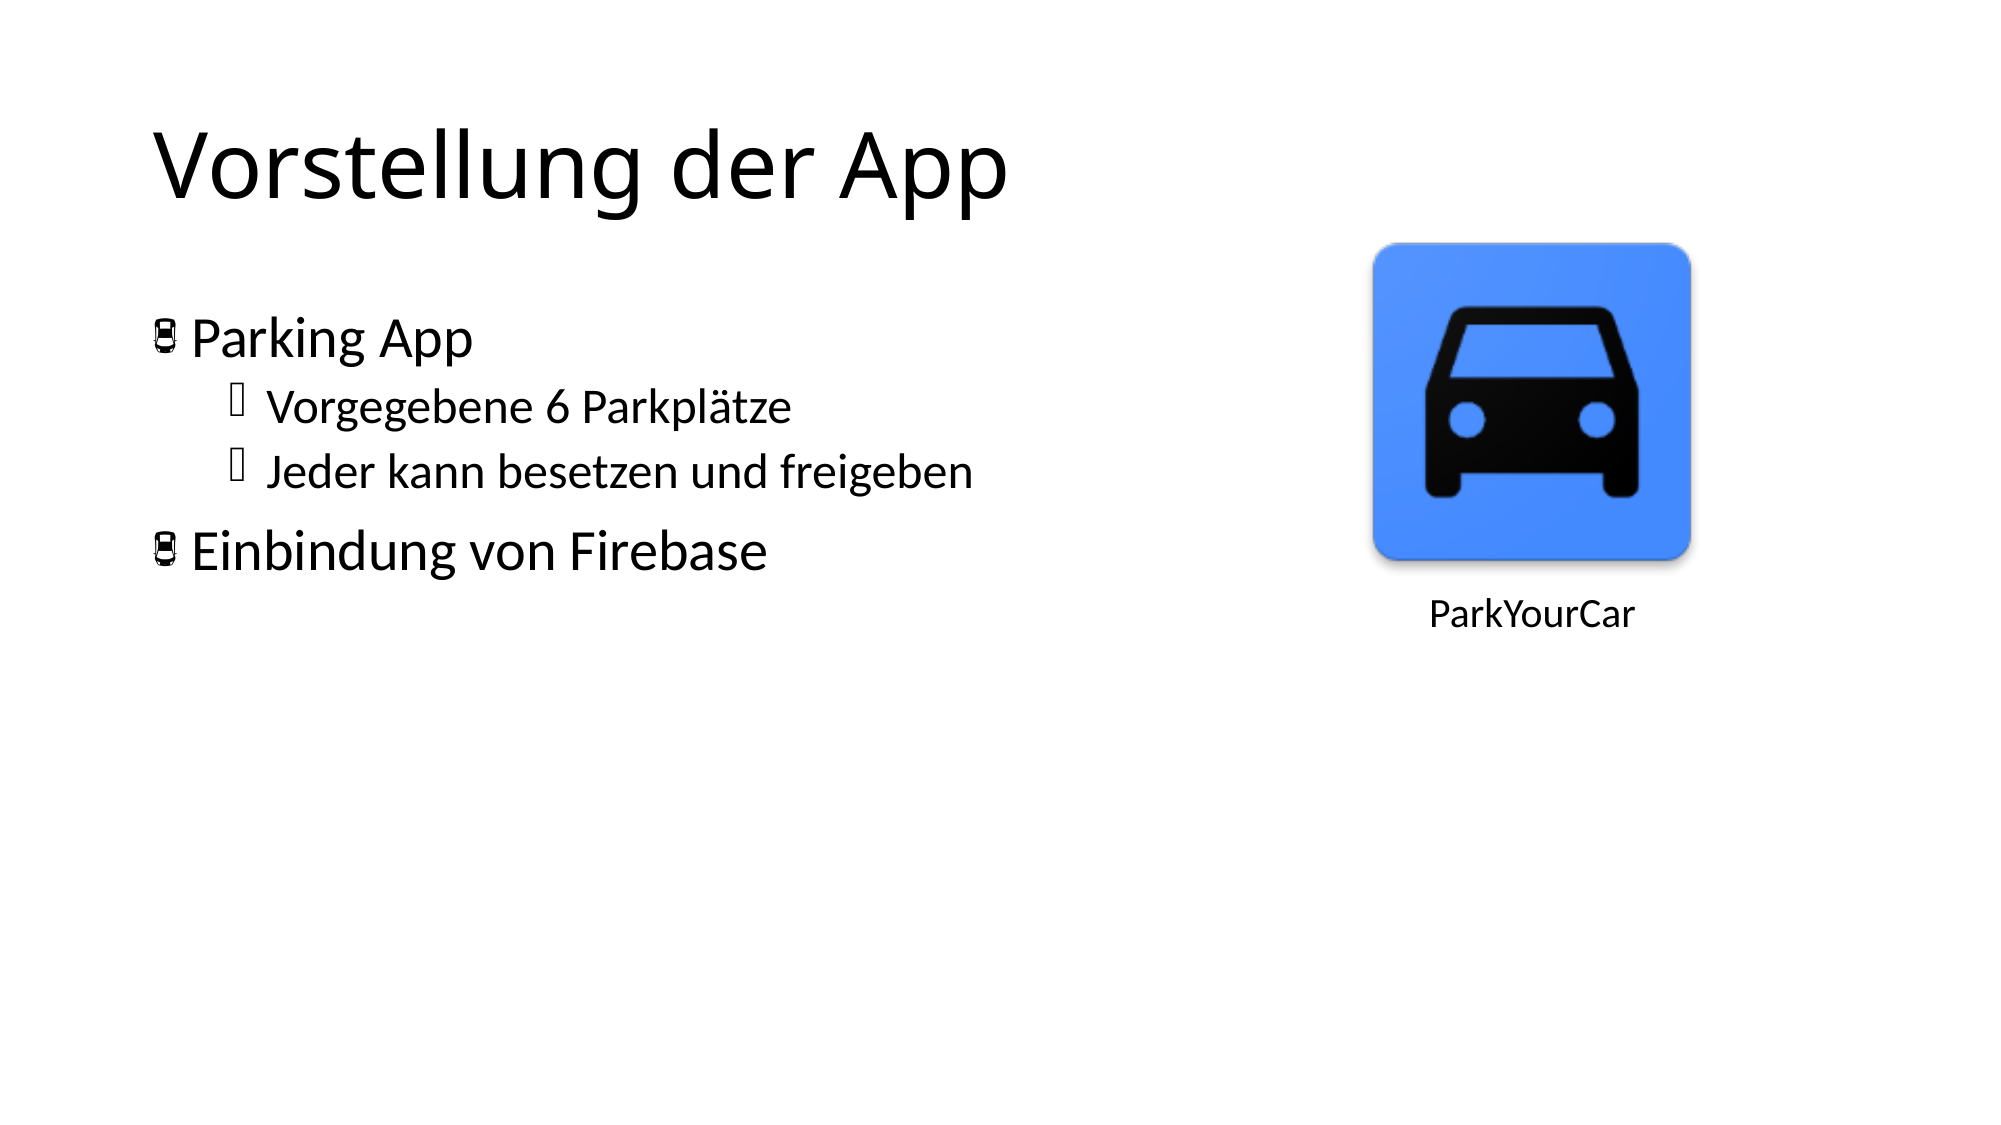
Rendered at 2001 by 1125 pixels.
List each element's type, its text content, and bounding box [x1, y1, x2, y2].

picture [153, 527, 177, 569]
picture [153, 314, 177, 356]
text_box ParkYourCar [1381, 603, 1684, 643]
picture [1332, 202, 1733, 603]
title Vorstellung der App [138, 60, 1864, 278]
list Parking App Vorgegebene 6 Parkplätze Jeder kann besetzen und freigeben Einbindung von Firebase [138, 299, 1864, 1014]
